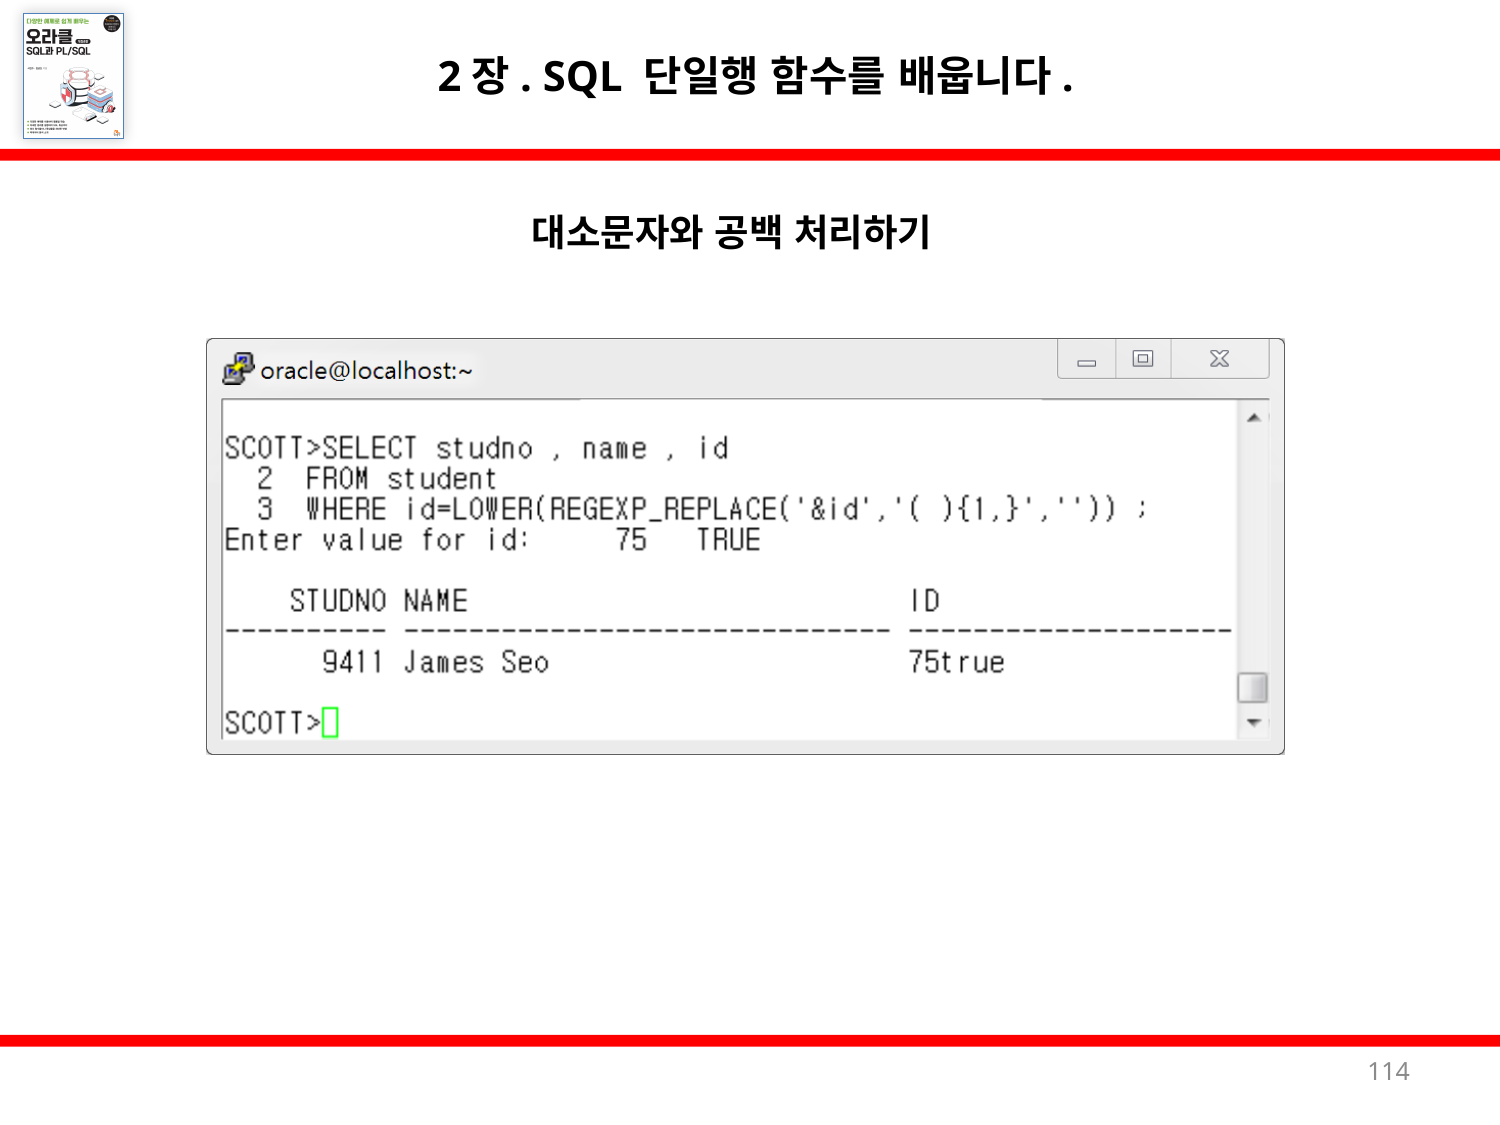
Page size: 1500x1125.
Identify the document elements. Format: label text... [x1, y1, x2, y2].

text_box [0, 147, 1500, 163]
text_box [0, 1033, 1500, 1049]
picture [206, 337, 1285, 755]
text_box 2장. SQL 단일행 함수를 배웁니다. [252, 0, 1260, 151]
slide_number 114 [1074, 1042, 1425, 1103]
text_box 대소문자와 공백 처리하기 [216, 194, 1248, 269]
picture [23, 13, 125, 140]
